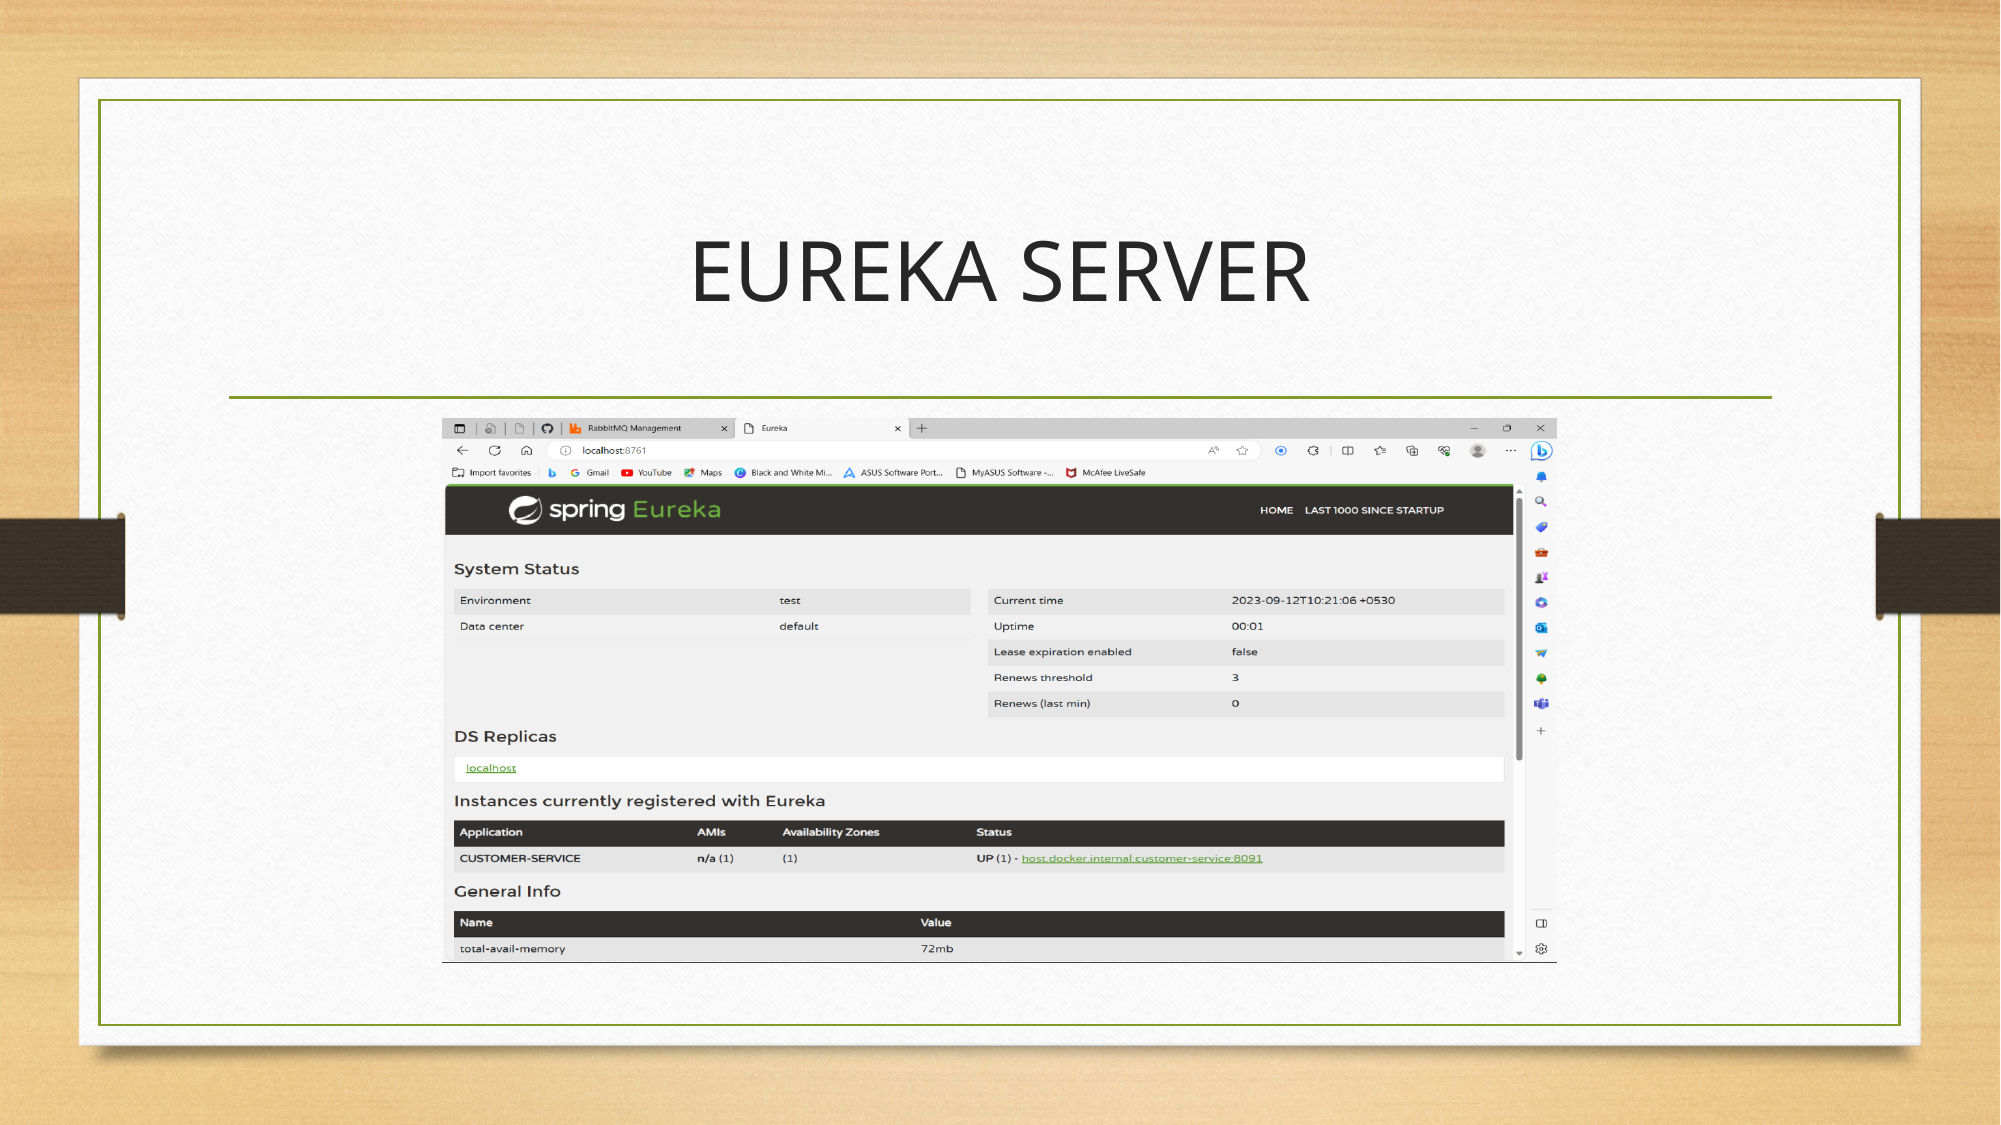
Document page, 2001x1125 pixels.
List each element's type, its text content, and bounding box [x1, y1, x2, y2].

picture [0, 0, 2001, 1125]
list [442, 417, 1558, 963]
title EUREKA SERVER [212, 161, 1788, 375]
